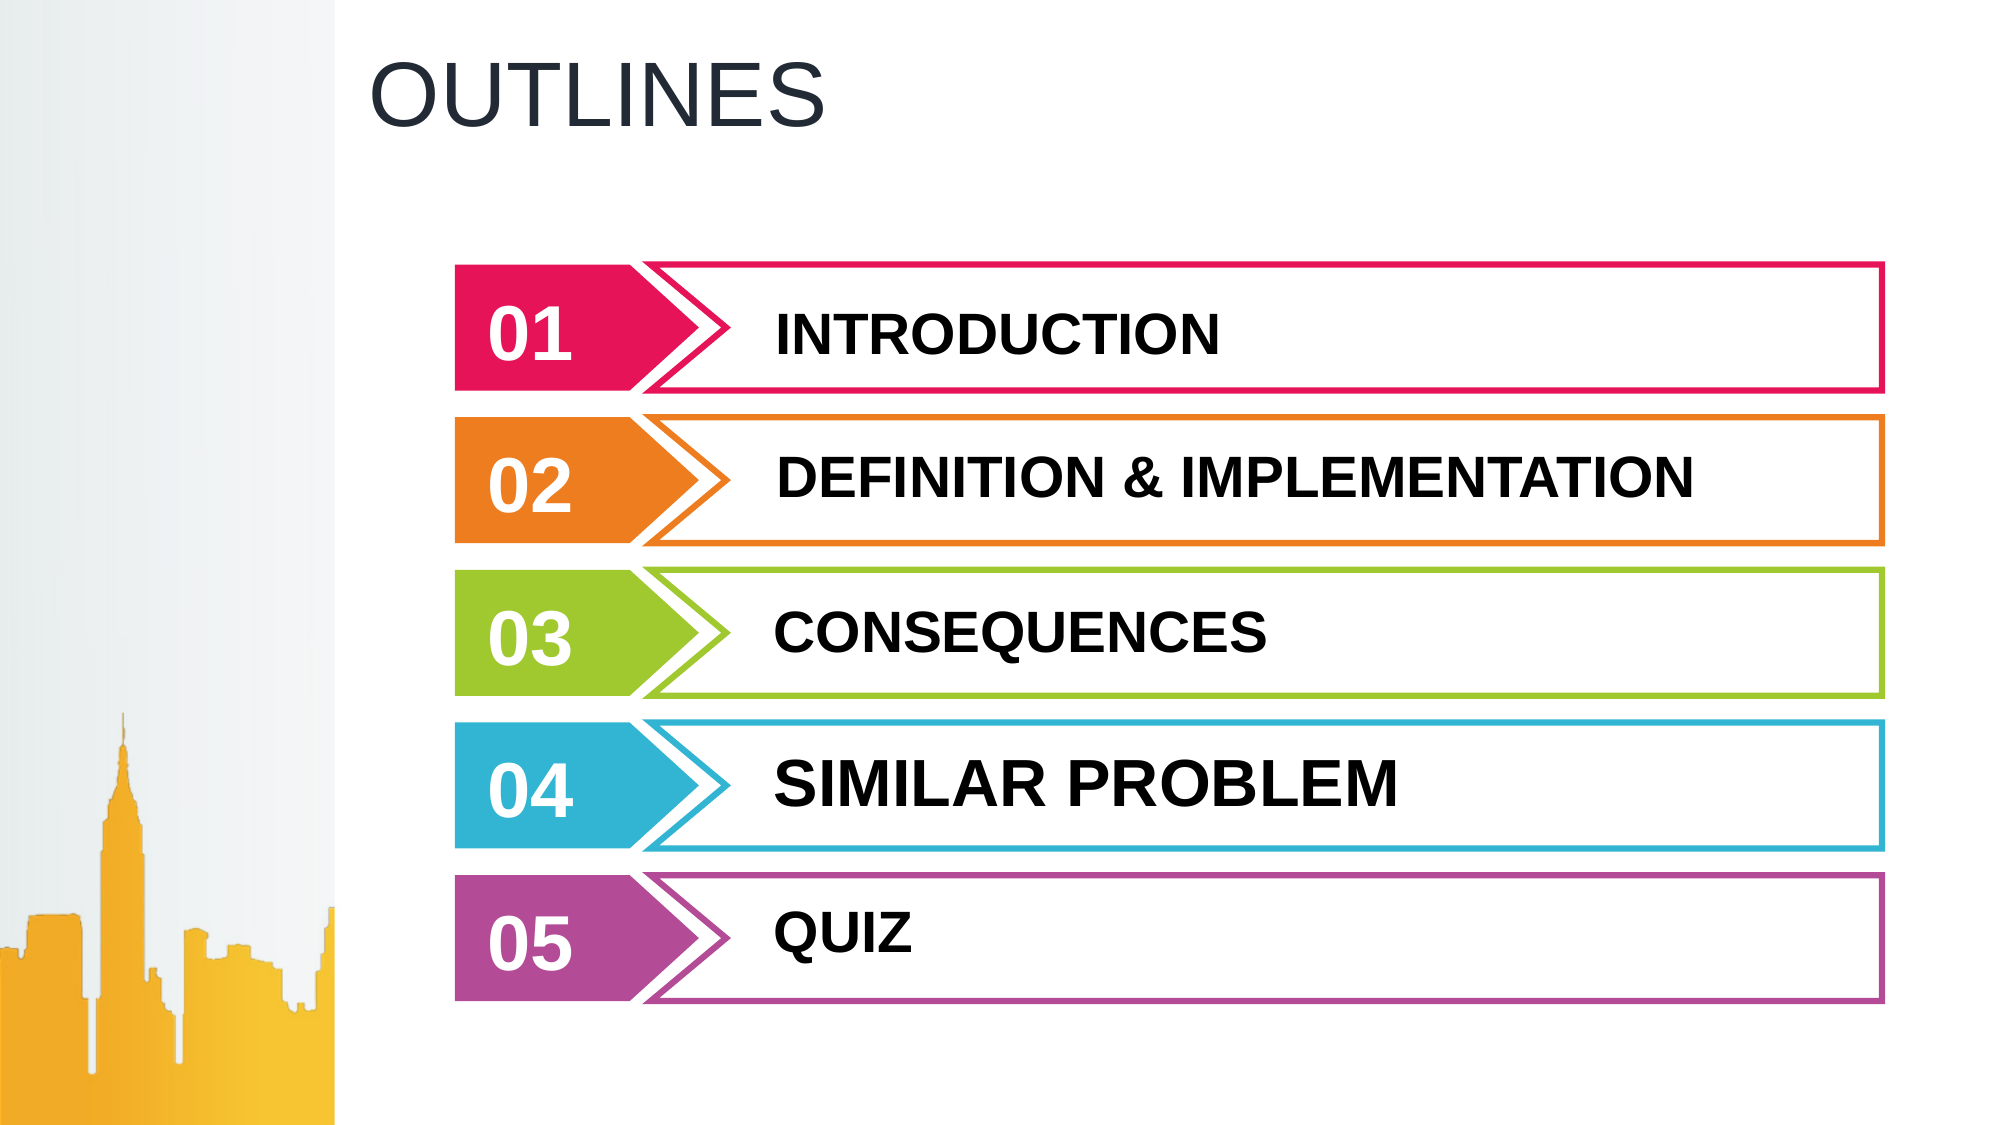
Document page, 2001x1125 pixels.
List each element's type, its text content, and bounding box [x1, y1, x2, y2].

text_box 01 [472, 282, 605, 376]
text_box [453, 721, 701, 850]
text_box [647, 416, 1883, 545]
text_box DEFINITION & IMPLEMENTATION [761, 432, 1822, 517]
text_box 02 [472, 434, 605, 529]
text_box 05 [472, 892, 605, 987]
text_box [453, 874, 701, 1003]
text_box [647, 874, 1883, 1003]
text_box SIMILAR PROBLEM [759, 732, 1819, 828]
text_box [647, 721, 1883, 850]
text_box QUIZ [759, 886, 1819, 972]
title OUTLINES [354, 0, 2000, 194]
text_box 03 [472, 587, 605, 681]
text_box [453, 568, 701, 697]
text_box CONSEQUENCES [759, 587, 1819, 672]
text_box [453, 416, 701, 545]
text_box [647, 568, 1883, 697]
text_box 04 [472, 740, 605, 834]
text_box [647, 263, 1883, 392]
picture [0, 0, 2001, 1125]
text_box INTRODUCTION [760, 289, 1821, 374]
text_box [453, 263, 701, 392]
